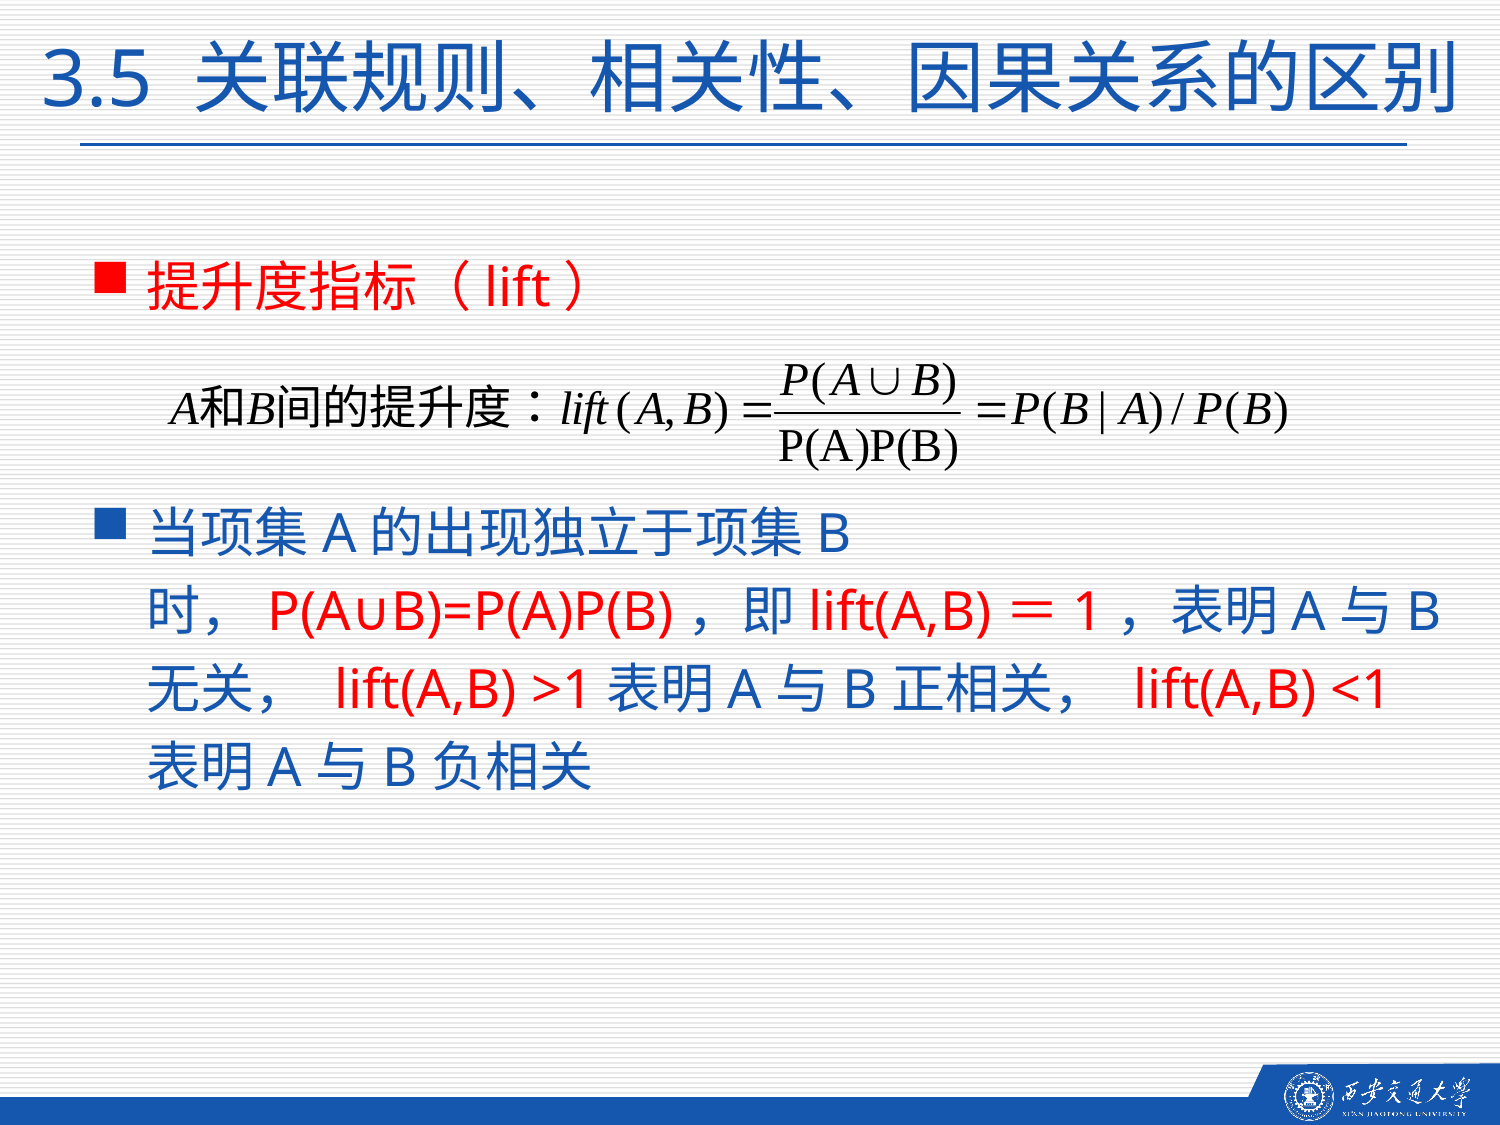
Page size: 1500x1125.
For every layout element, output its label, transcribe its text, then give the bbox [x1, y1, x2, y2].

list 提升度指标（lift） 当项集A的出现独立于项集B时，P(A∪B)=P(A)P(B)，即lift(A,B)＝1，表明A与B无关， lift(A,B) >1表明A与B正相关， lift(A,B) <1表明A与B负相关 [75, 231, 1471, 975]
picture [0, 0, 1500, 1097]
text_box 3.5 关联规则、相关性、因果关系的区别 [26, 0, 1500, 130]
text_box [159, 349, 1296, 480]
